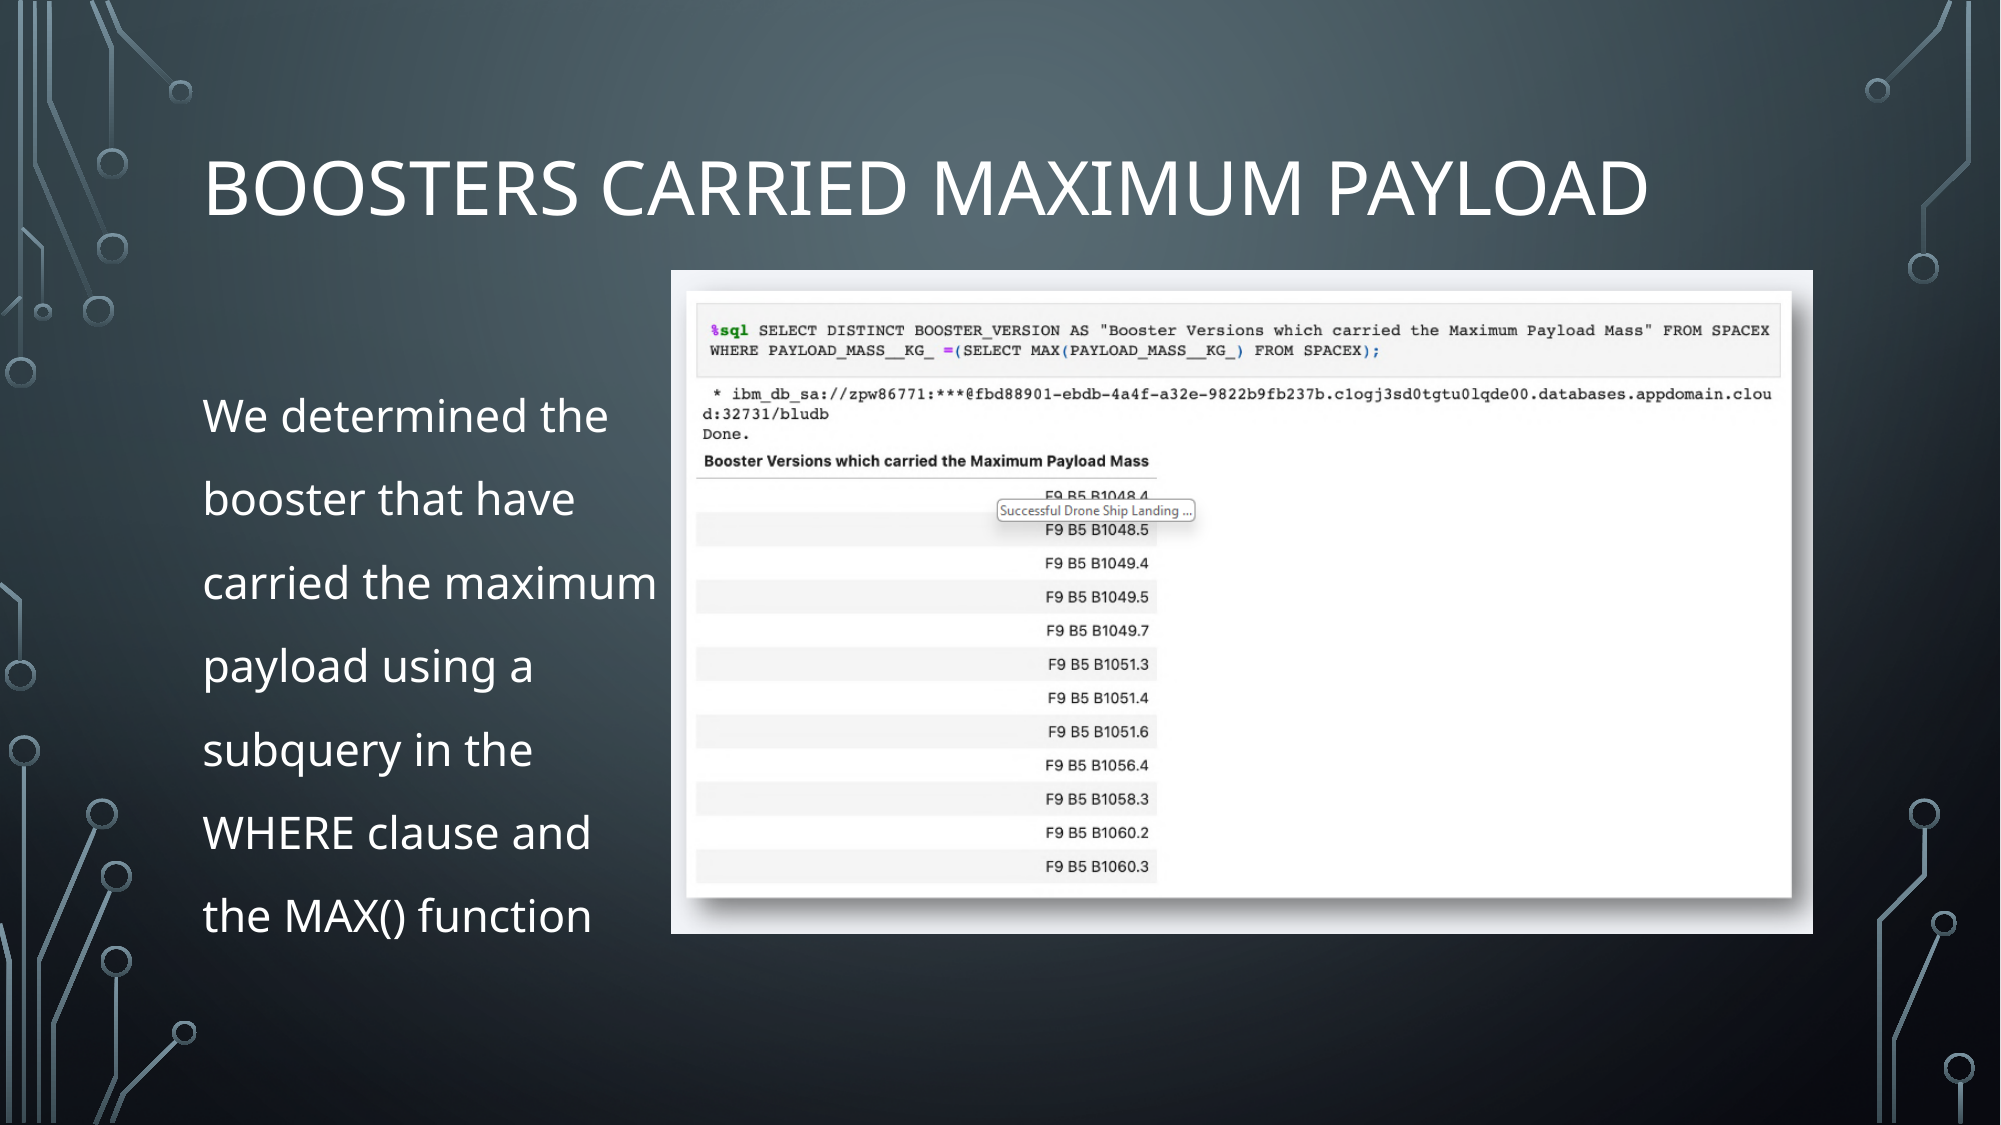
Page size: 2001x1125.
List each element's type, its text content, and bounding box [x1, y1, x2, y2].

title Boosters Carried Maximum Payload [187, 101, 1720, 281]
list We determined the booster that have carried the maximum payload using a subquery in the WHERE clause and the MAX() function [187, 369, 1813, 950]
picture [671, 270, 1813, 934]
